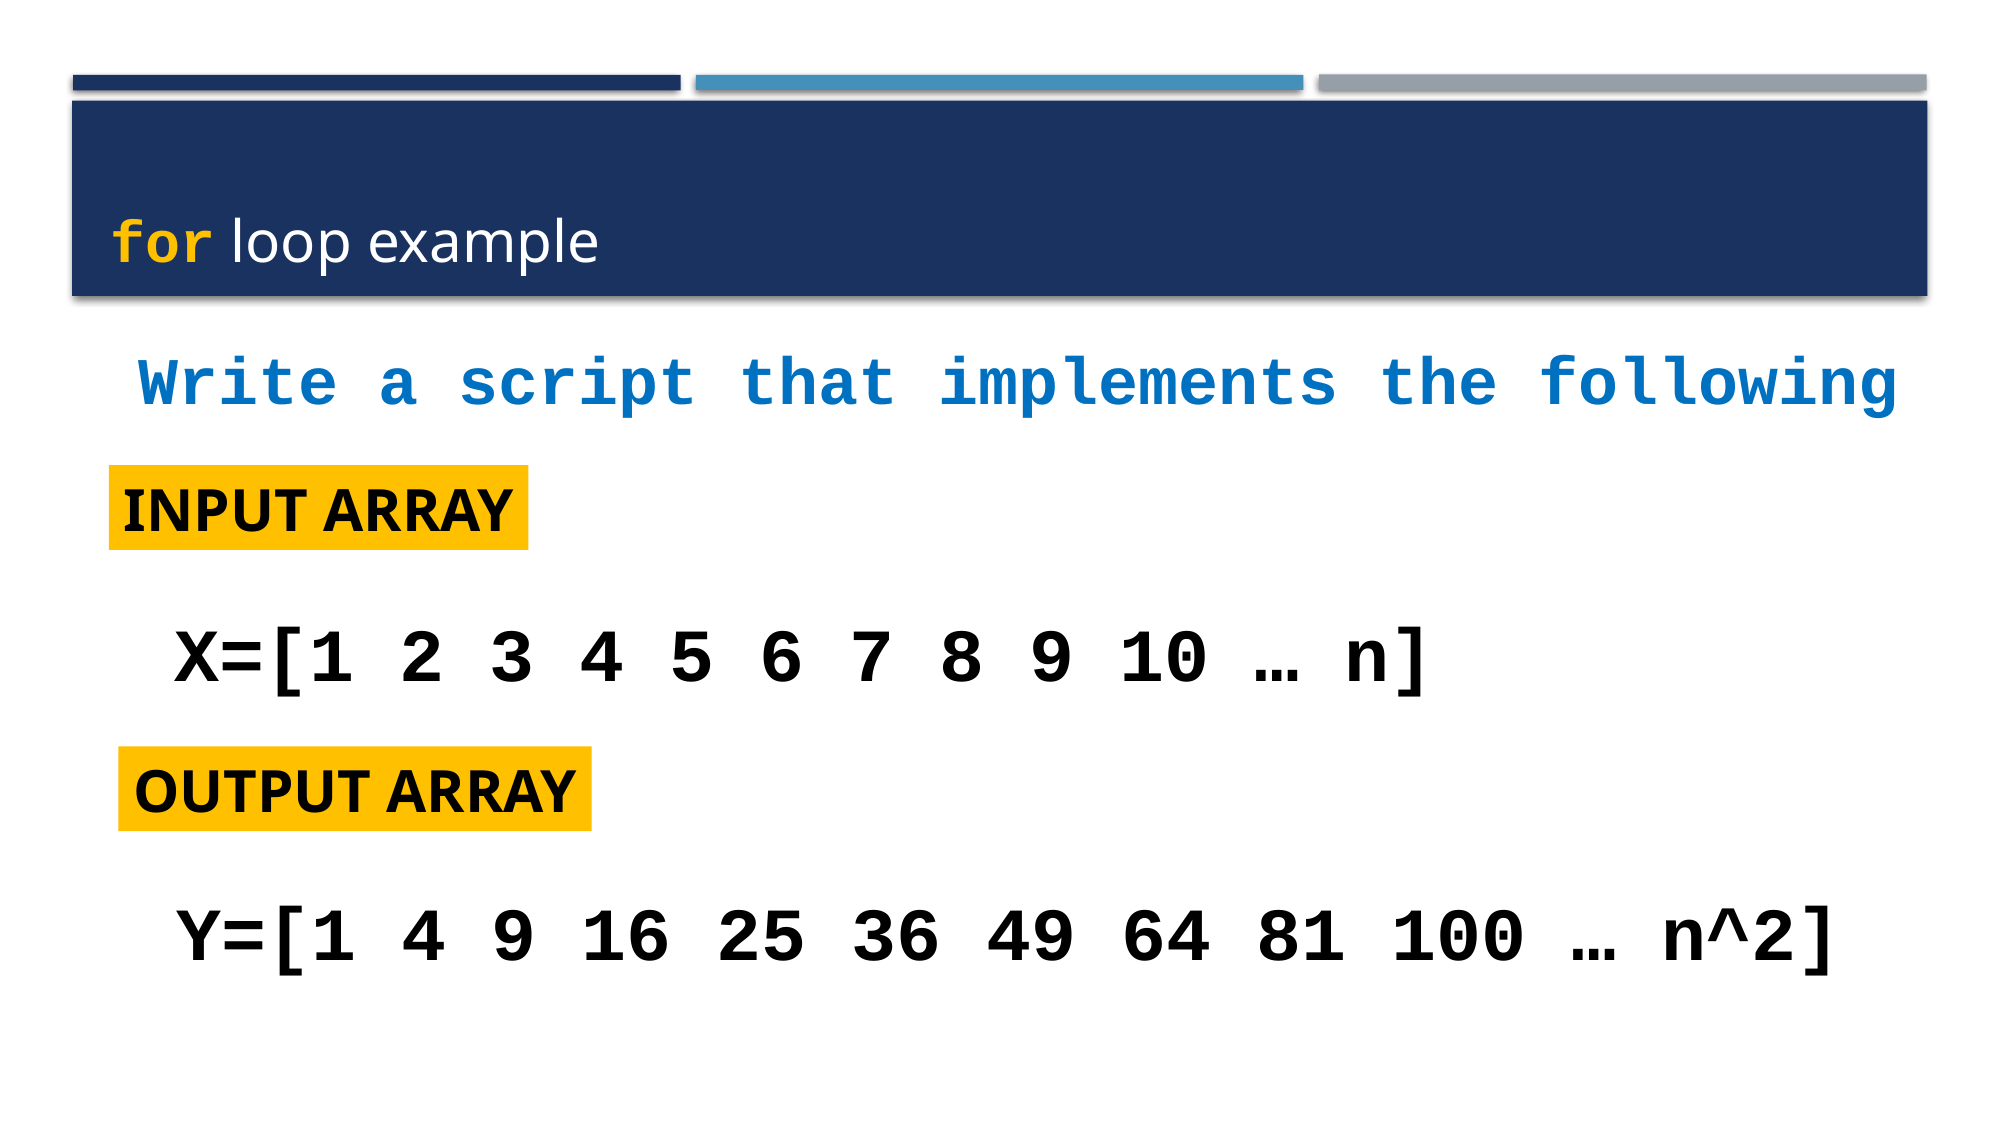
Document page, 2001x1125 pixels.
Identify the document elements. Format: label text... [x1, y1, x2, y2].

text_box X=[1 2 3 4 5 6 7 8 9 10 … n] [159, 599, 1540, 705]
text_box Write a script that implements the following [124, 330, 1914, 426]
text_box INPUT ARRAY [108, 465, 529, 550]
text_box Y=[1 4 9 16 25 36 49 64 81 100 … n^2] [161, 878, 1947, 984]
text_box OUTPUT ARRAY [118, 746, 592, 832]
title for loop example [95, 115, 1905, 282]
